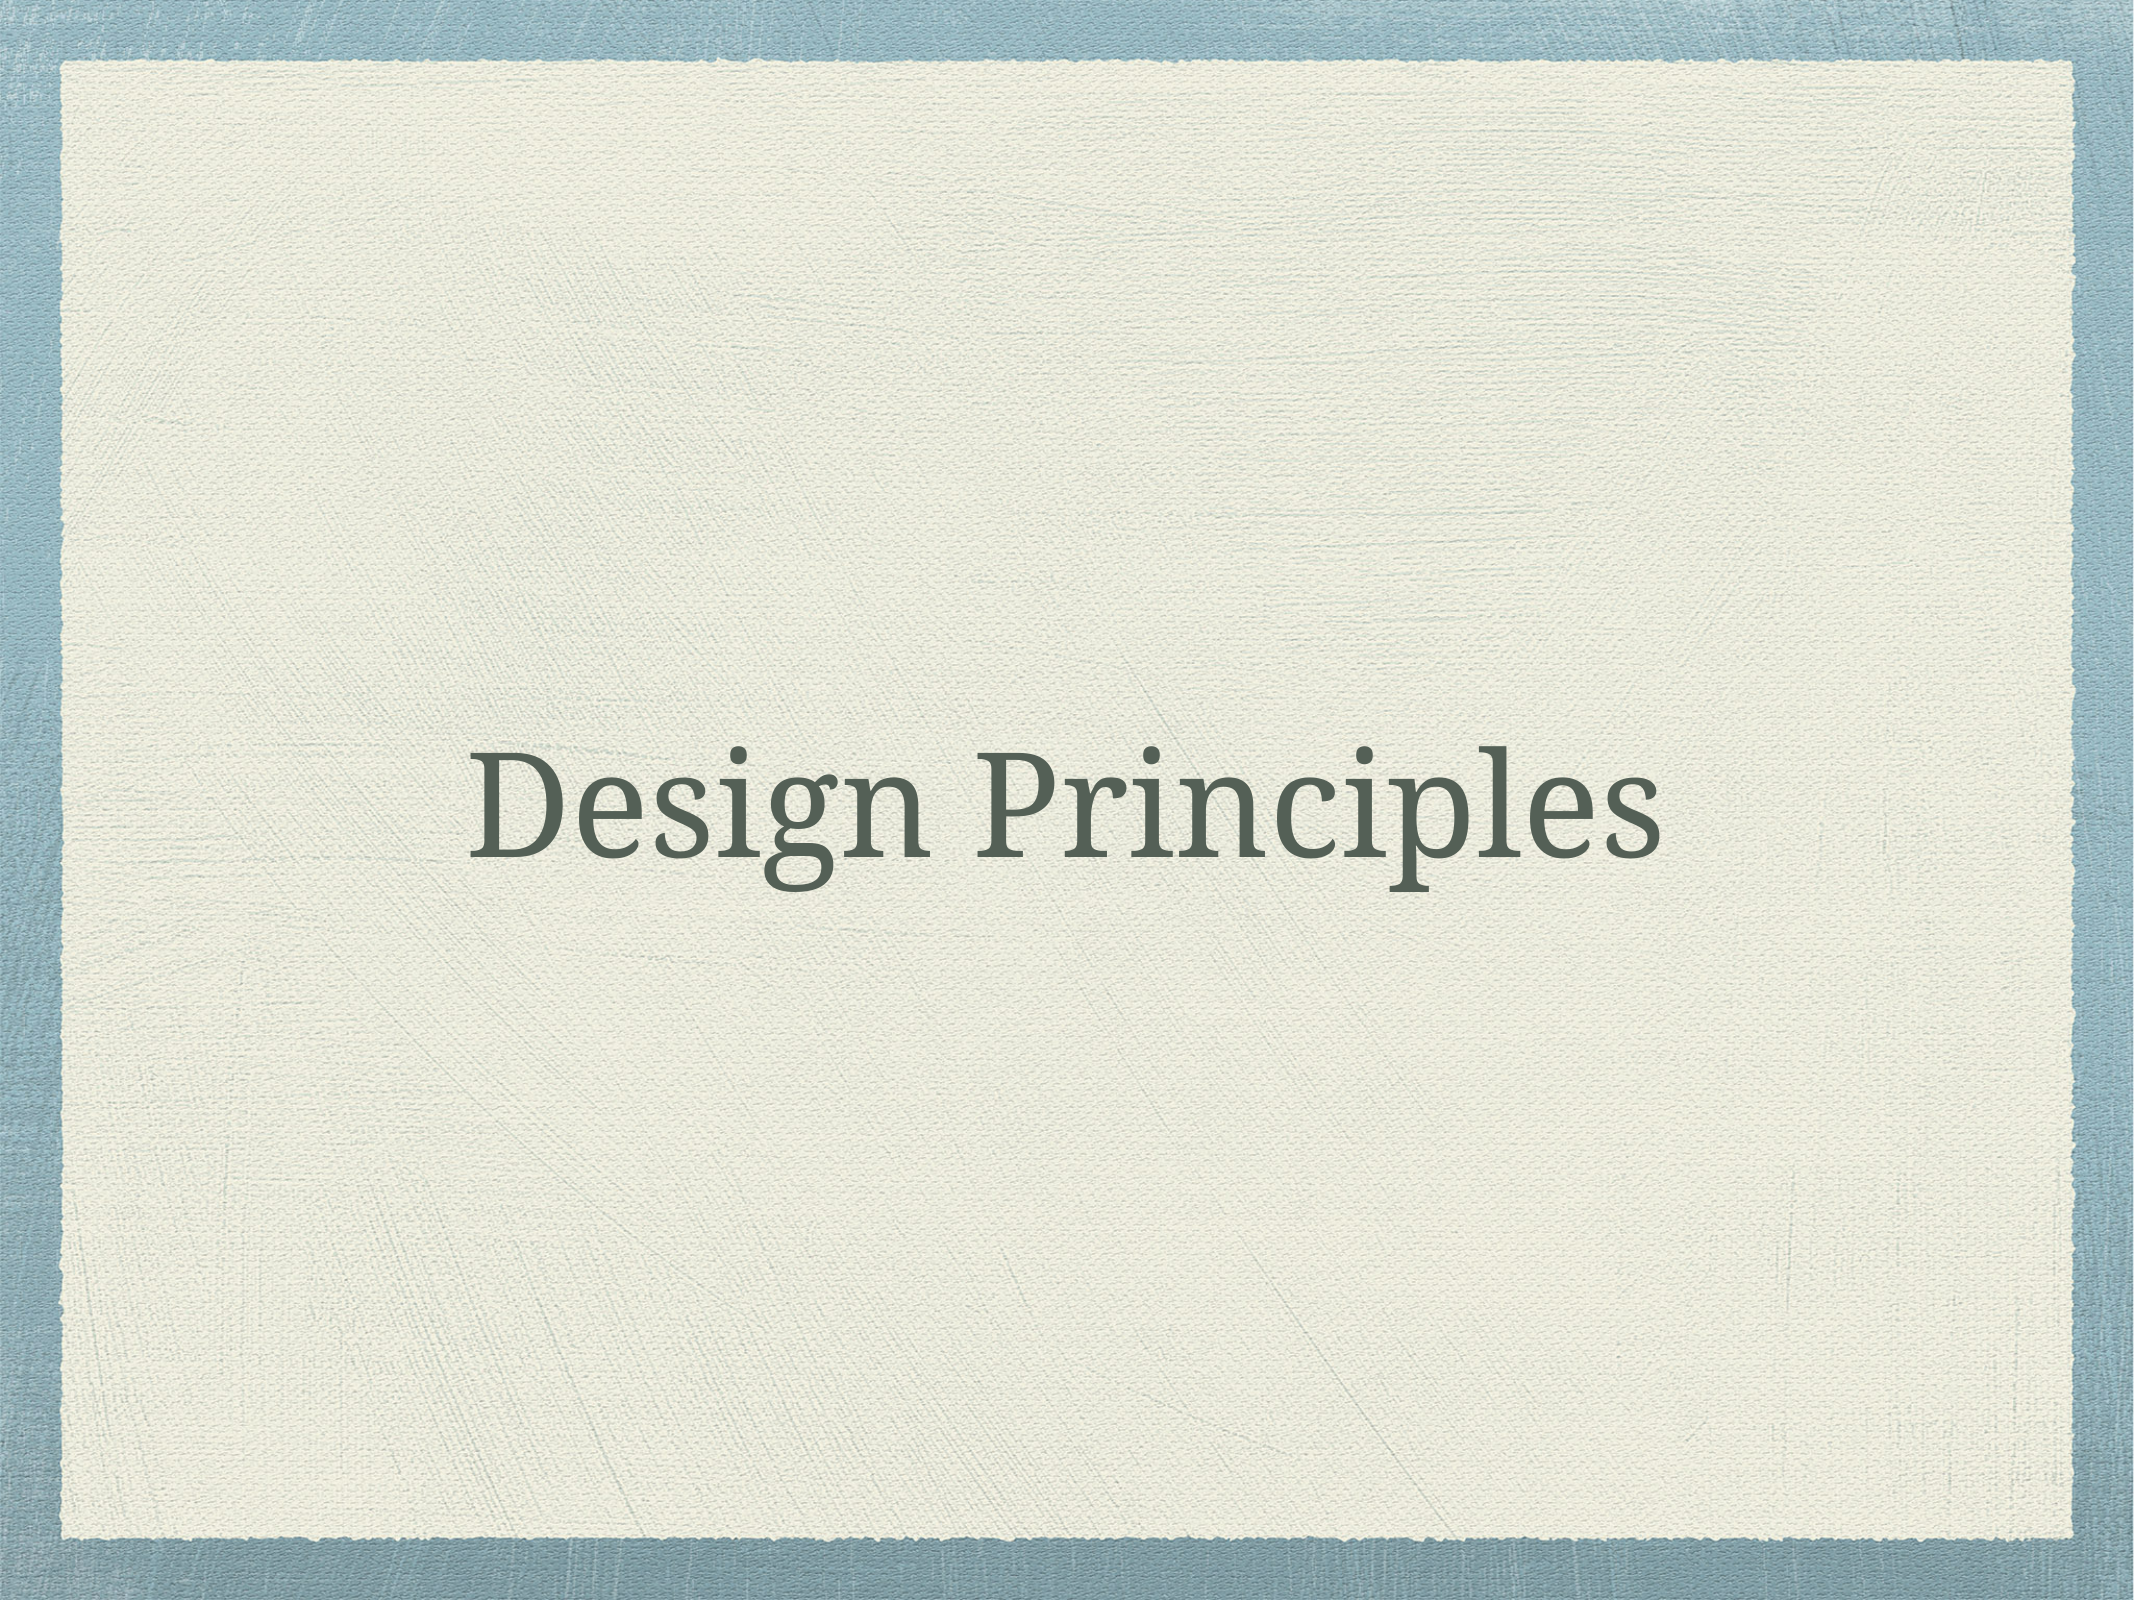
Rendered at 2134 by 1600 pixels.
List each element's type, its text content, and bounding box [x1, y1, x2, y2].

title Design Principles [105, 555, 2028, 1043]
picture [0, 0, 2134, 1600]
